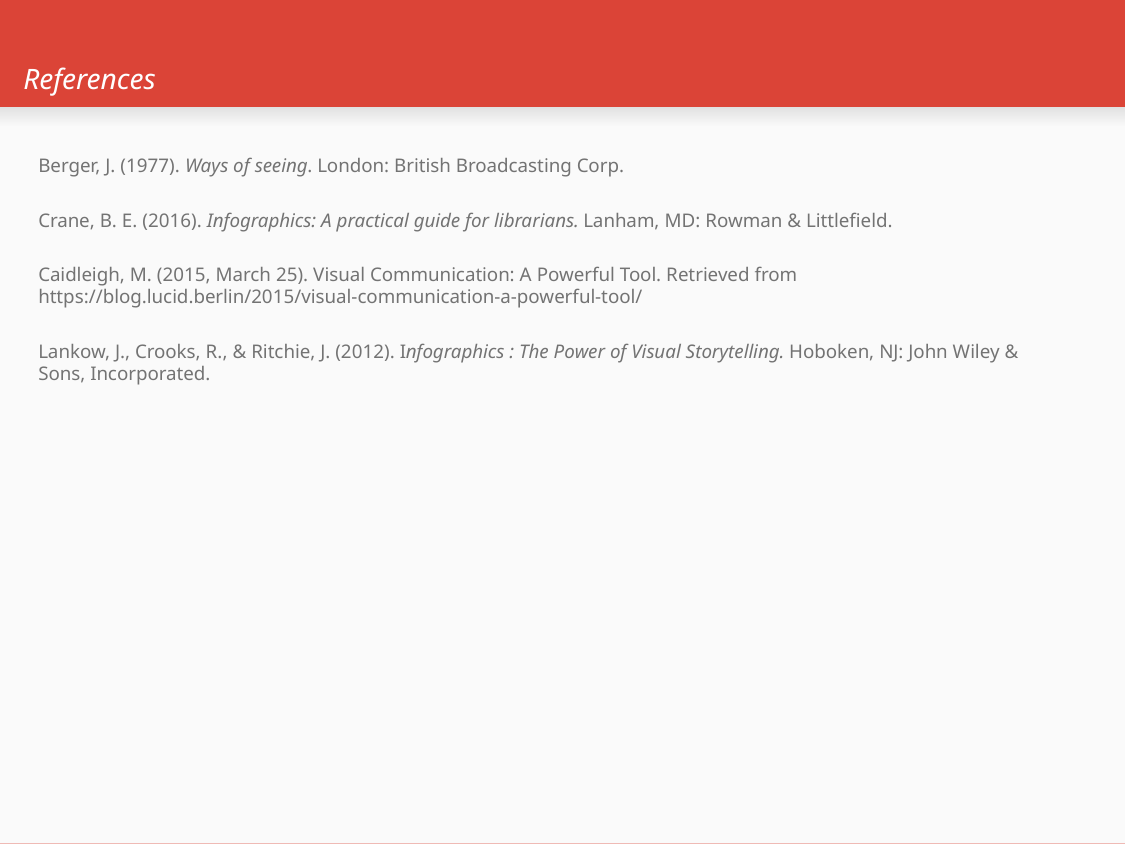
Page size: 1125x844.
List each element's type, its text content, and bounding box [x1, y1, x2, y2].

title References [12, 41, 1099, 116]
text_box Berger, J. (1977). Ways of seeing. London: British Broadcasting Corp. Crane, B. E. (2016). Infographics: A practical guide for librarians. Lanham, MD: Rowman & Littlefield. Caidleigh, M. (2015, March 25). Visual Communication: A Powerful Tool. Retrieved from https://blog.lucid.berlin/2015/visual-communication-a-powerful-tool/ Lankow, J., Crooks, R., & Ritchie, J. (2012). Infographics : The Power of Visual Storytelling. Hoboken, NJ: John Wiley & Sons, Incorporated. [27, 127, 1070, 411]
